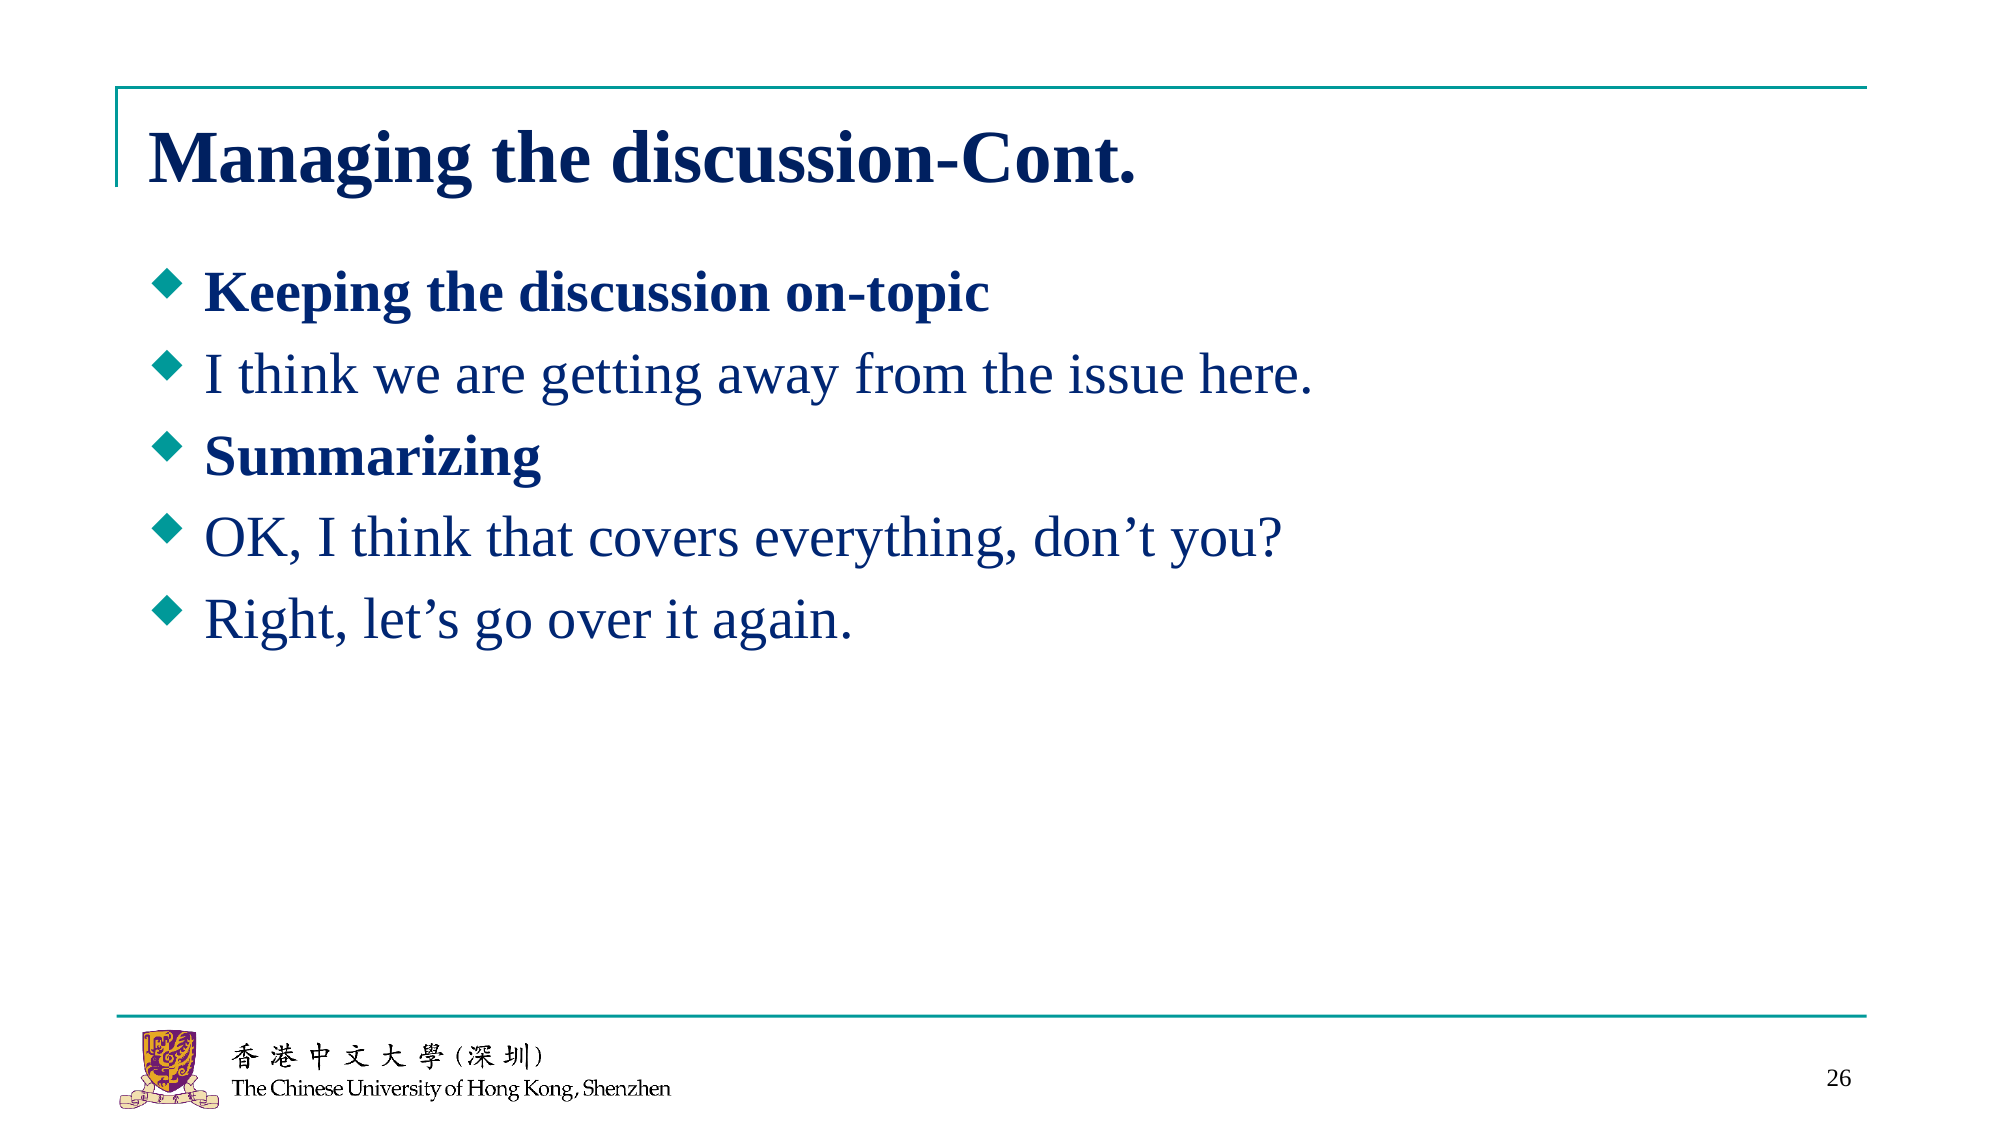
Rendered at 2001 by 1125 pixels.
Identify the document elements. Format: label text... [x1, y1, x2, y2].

title Managing the discussion-Cont. [133, 99, 1850, 246]
slide_number 26 [1399, 1023, 1867, 1100]
picture [67, 995, 723, 1125]
list Keeping the discussion on-topic I think we are getting away from the issue here. Summarizing OK, I think that covers everything, don’t you? Right, let’s go over it again. [133, 246, 1850, 975]
